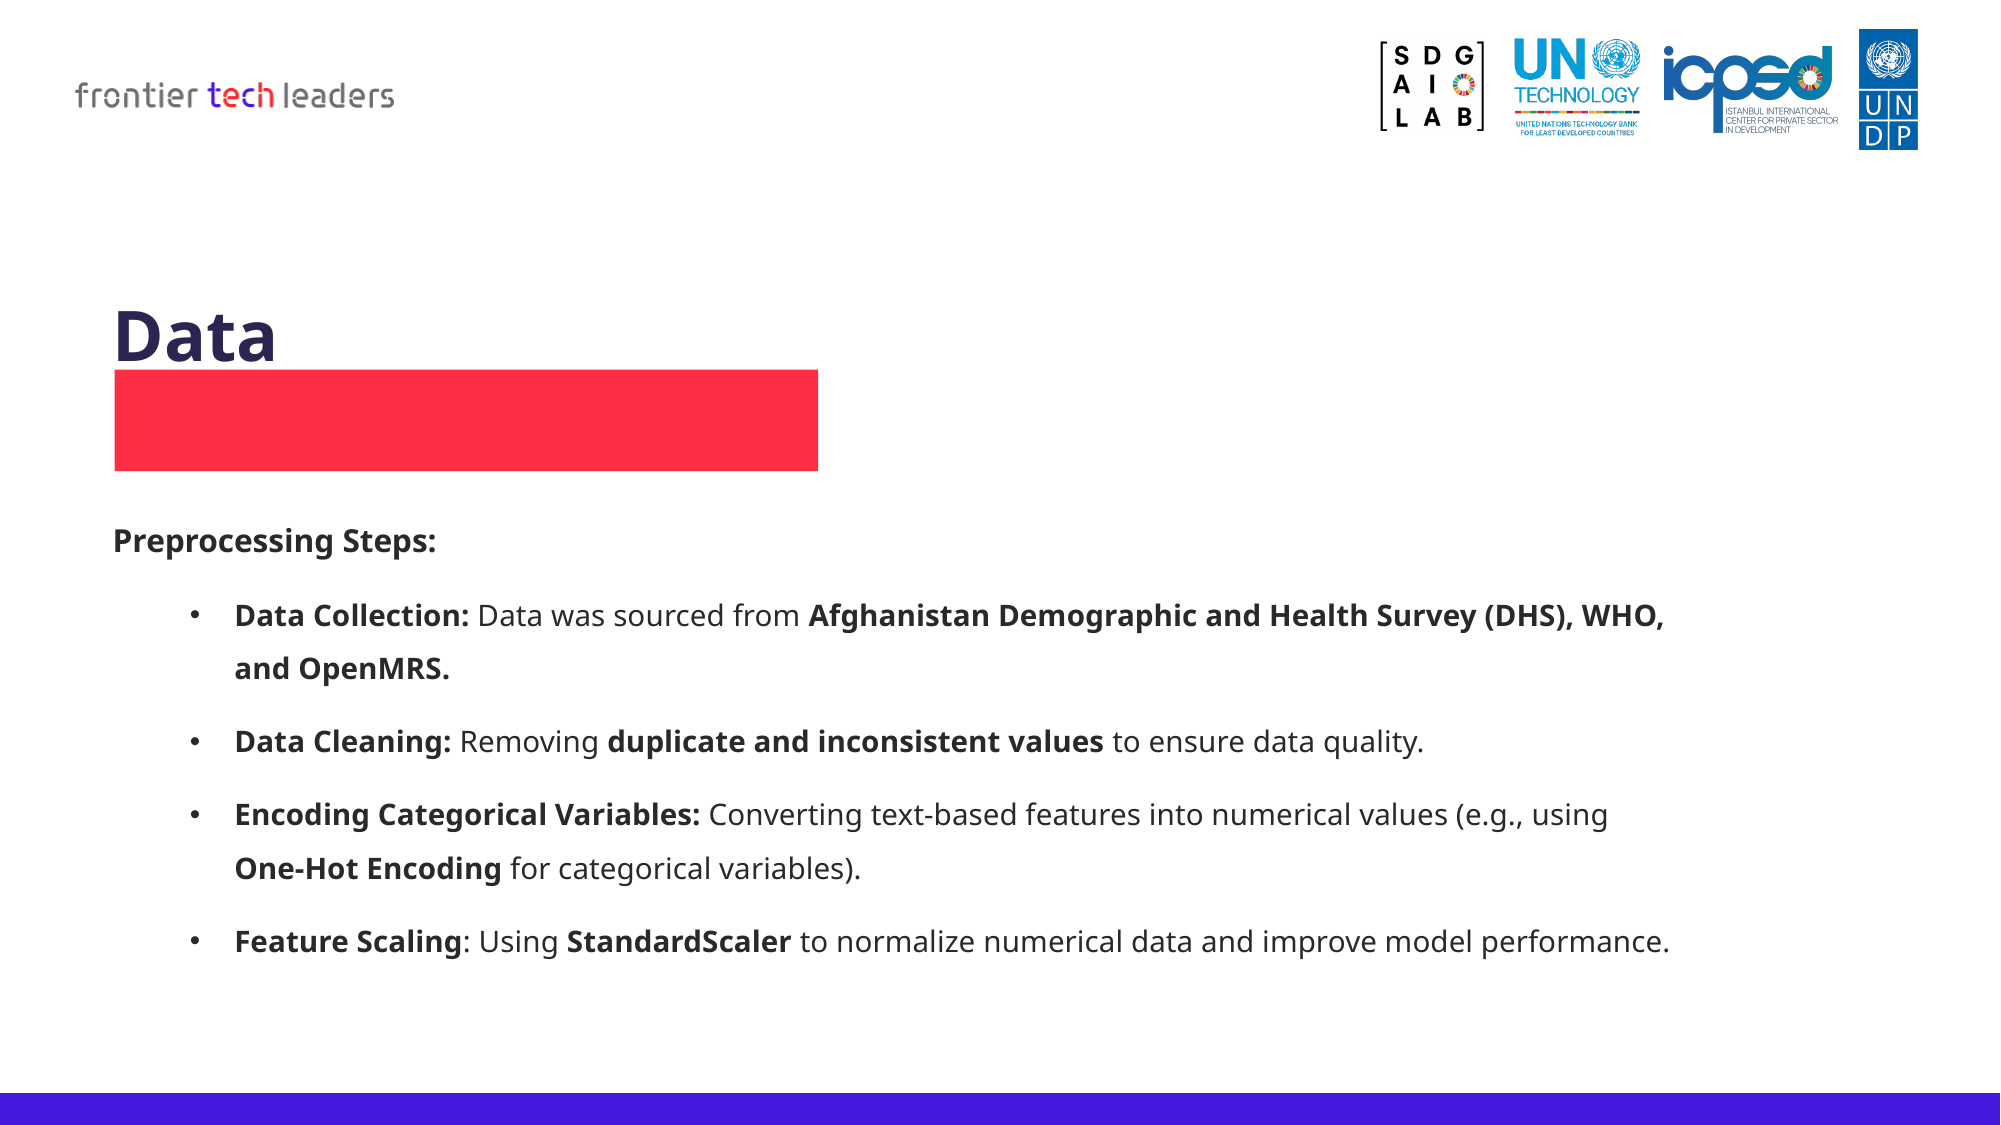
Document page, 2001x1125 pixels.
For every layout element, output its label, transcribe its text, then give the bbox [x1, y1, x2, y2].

text_box [114, 411, 819, 472]
picture [75, 82, 394, 108]
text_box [1377, 29, 1918, 150]
text_box [0, 1093, 2000, 1125]
list Preprocessing Steps: Data Collection: Data was sourced from Afghanistan Demographic and Health Survey (DHS), WHO, and OpenMRS. Data Cleaning: Removing duplicate and inconsistent values to ensure data quality. Encoding Categorical Variables: Converting text-based features into numerical values (e.g., using One-Hot Encoding for categorical variables). Feature Scaling: Using StandardScaler to normalize numerical data and improve model performance.​ [104, 483, 1687, 978]
title Data [104, 266, 1378, 411]
